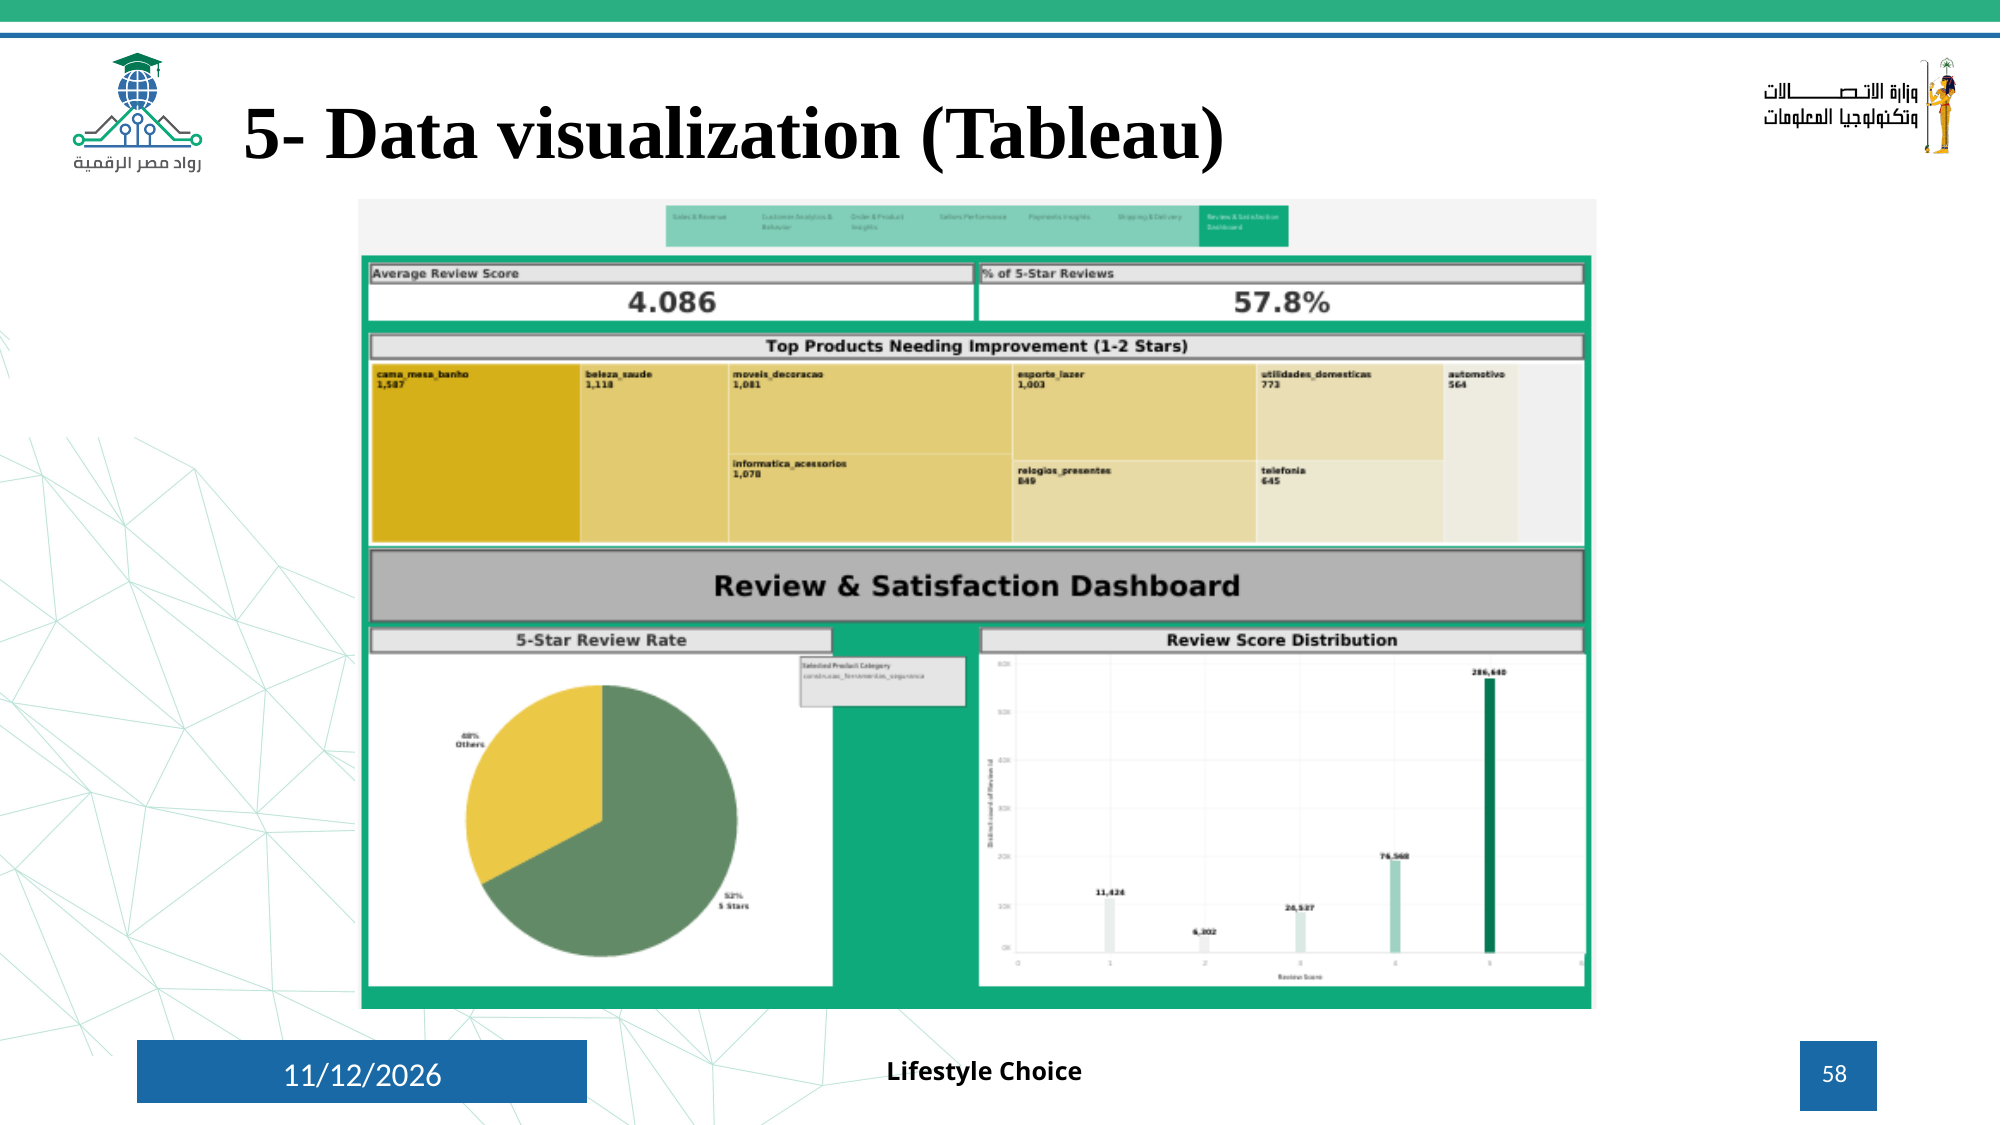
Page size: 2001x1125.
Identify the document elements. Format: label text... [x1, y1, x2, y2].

picture [0, 0, 2000, 1125]
slide_number 58 [1412, 1042, 1863, 1103]
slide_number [137, 1042, 588, 1103]
title 5- Data visualization (Tableau) [176, 51, 1294, 200]
footer Lifestyle Choice [634, 1055, 1336, 1116]
